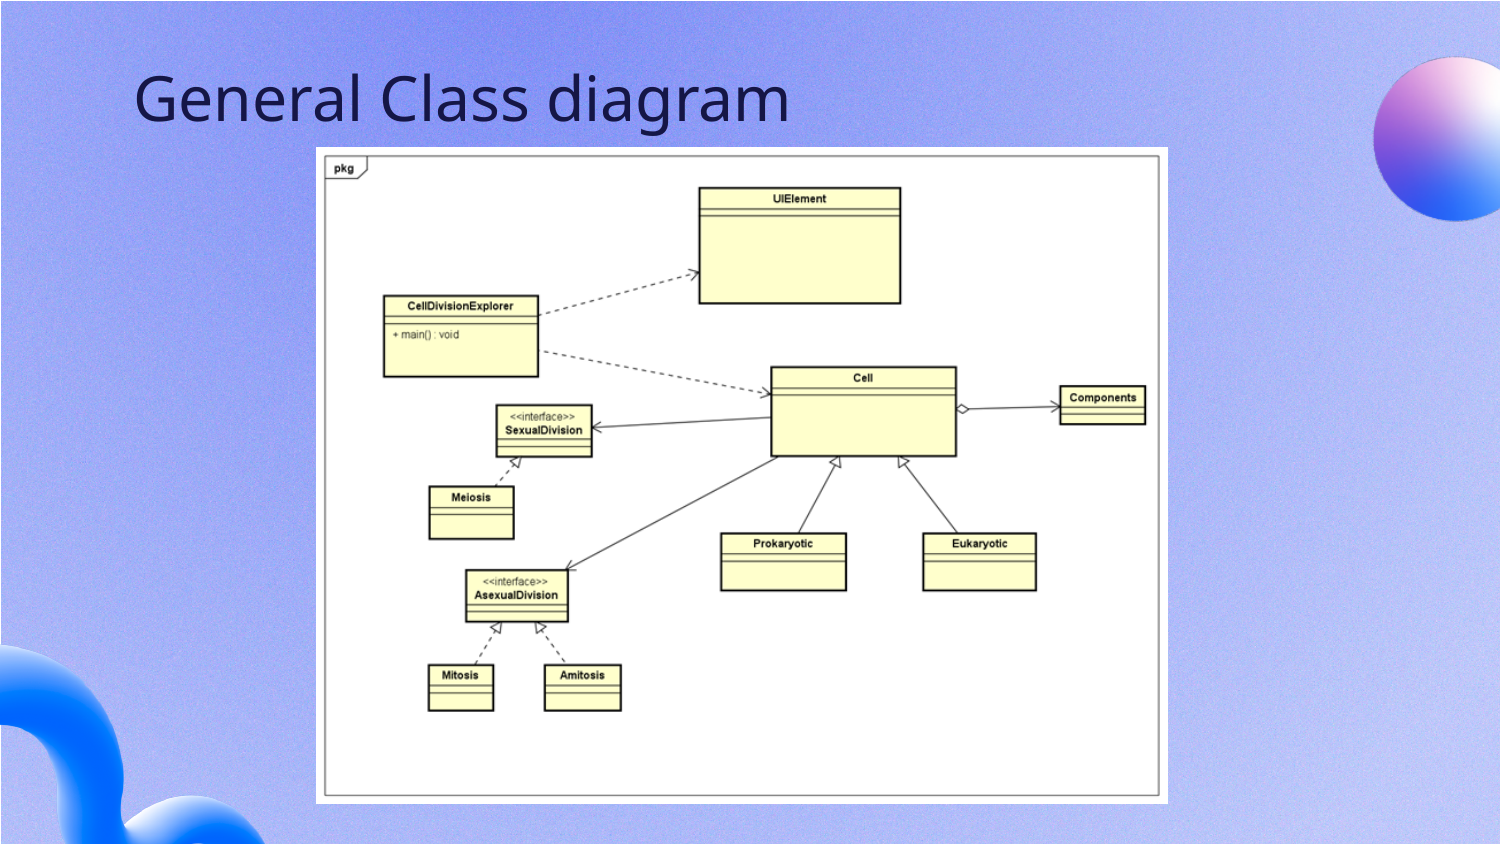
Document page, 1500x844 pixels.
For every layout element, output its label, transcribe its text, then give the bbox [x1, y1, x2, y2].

title General Class diagram [118, 43, 1382, 138]
picture [0, 0, 1500, 844]
